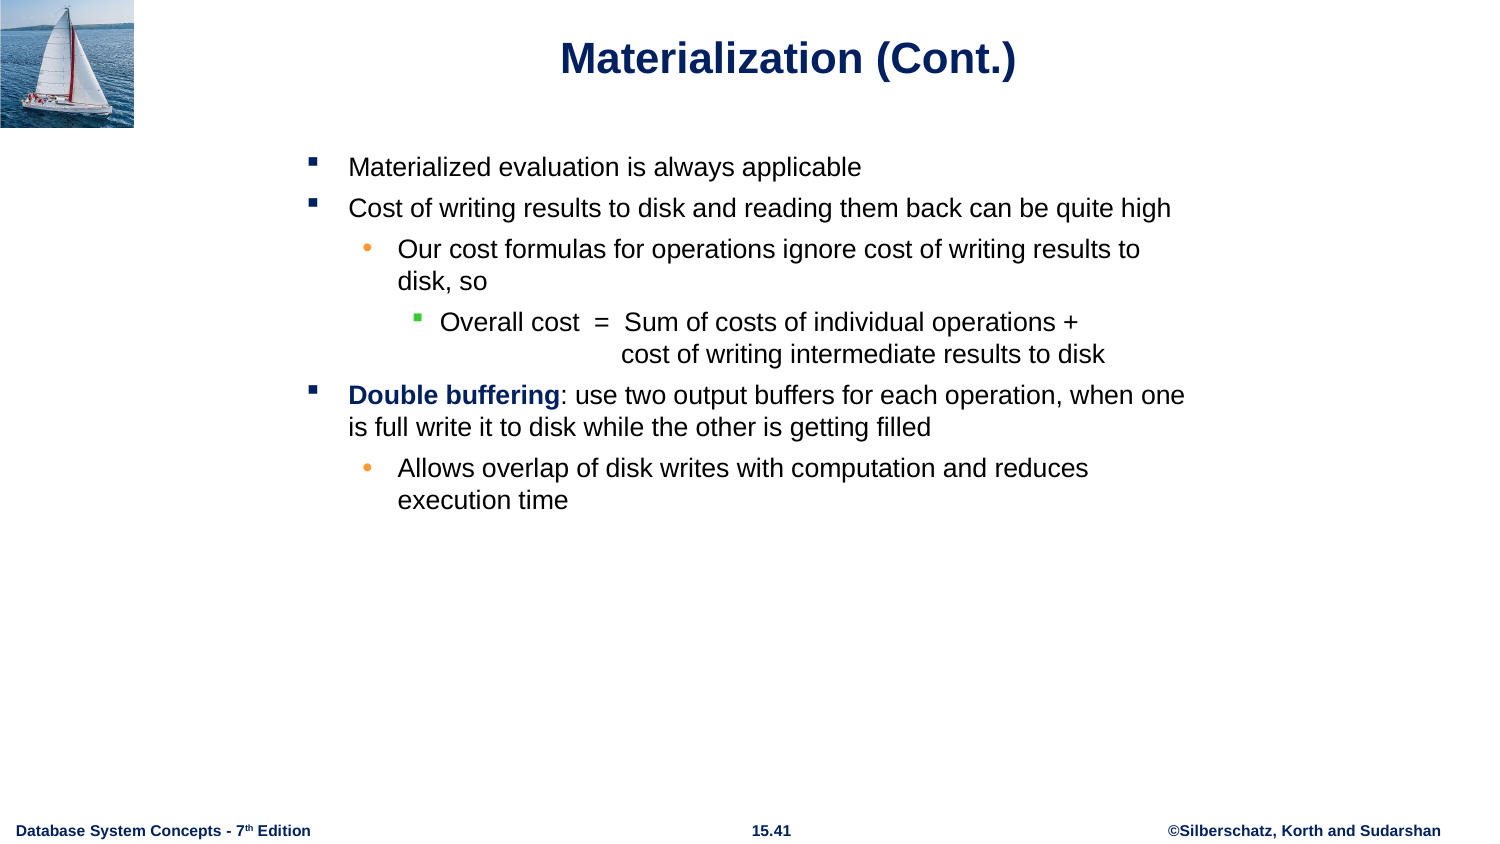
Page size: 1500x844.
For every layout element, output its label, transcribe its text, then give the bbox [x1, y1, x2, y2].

picture [0, 0, 134, 128]
list Materialized evaluation is always applicable Cost of writing results to disk and reading them back can be quite high Our cost formulas for operations ignore cost of writing results to disk, so Overall cost = Sum of costs of individual operations + cost of writing intermediate results to disk Double buffering: use two output buffers for each operation, when one is full write it to disk while the other is getting filled Allows overlap of disk writes with computation and reduces execution time [291, 142, 1210, 509]
title Materialization (Cont.) [125, 14, 1452, 90]
